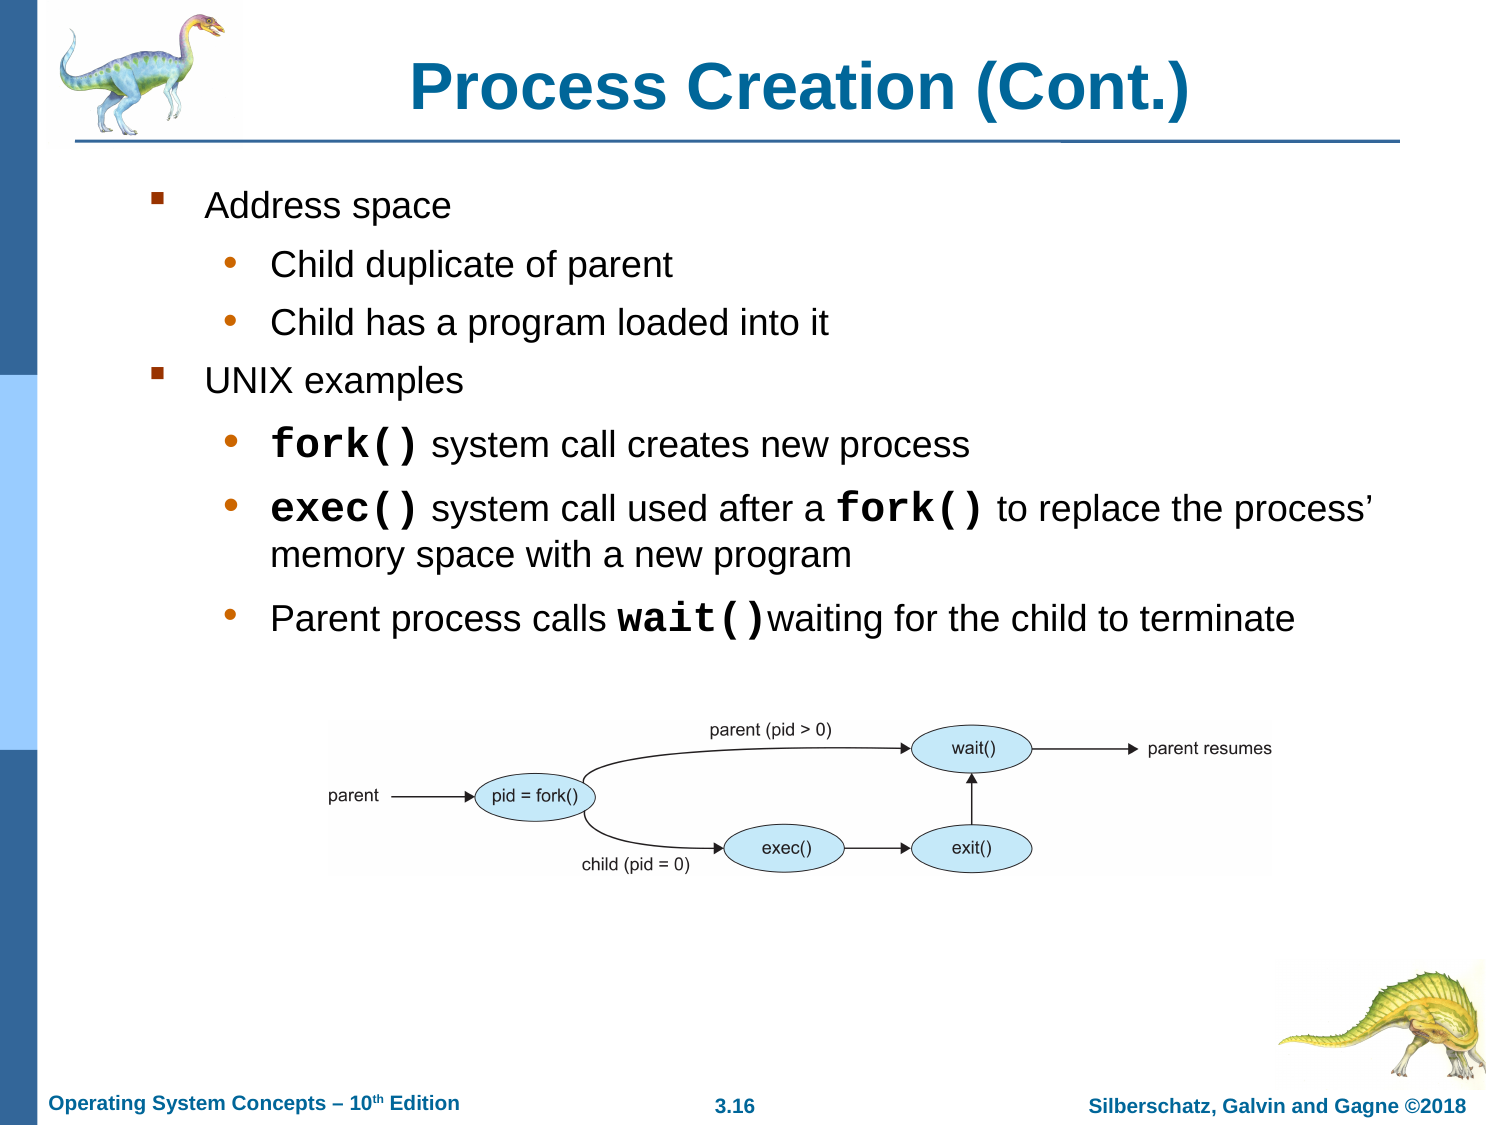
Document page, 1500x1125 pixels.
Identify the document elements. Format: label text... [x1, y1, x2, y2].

picture [328, 720, 1272, 876]
list Address space Child duplicate of parent Child has a program loaded into it UNIX examples fork() system call creates new process exec() system call used after a fork() to replace the process’ memory space with a new program Parent process calls wait()waiting for the child to terminate [133, 173, 1413, 1098]
picture [46, 0, 243, 149]
picture [1413, 959, 1486, 1090]
title Process Creation (Cont.) [175, 35, 1425, 131]
